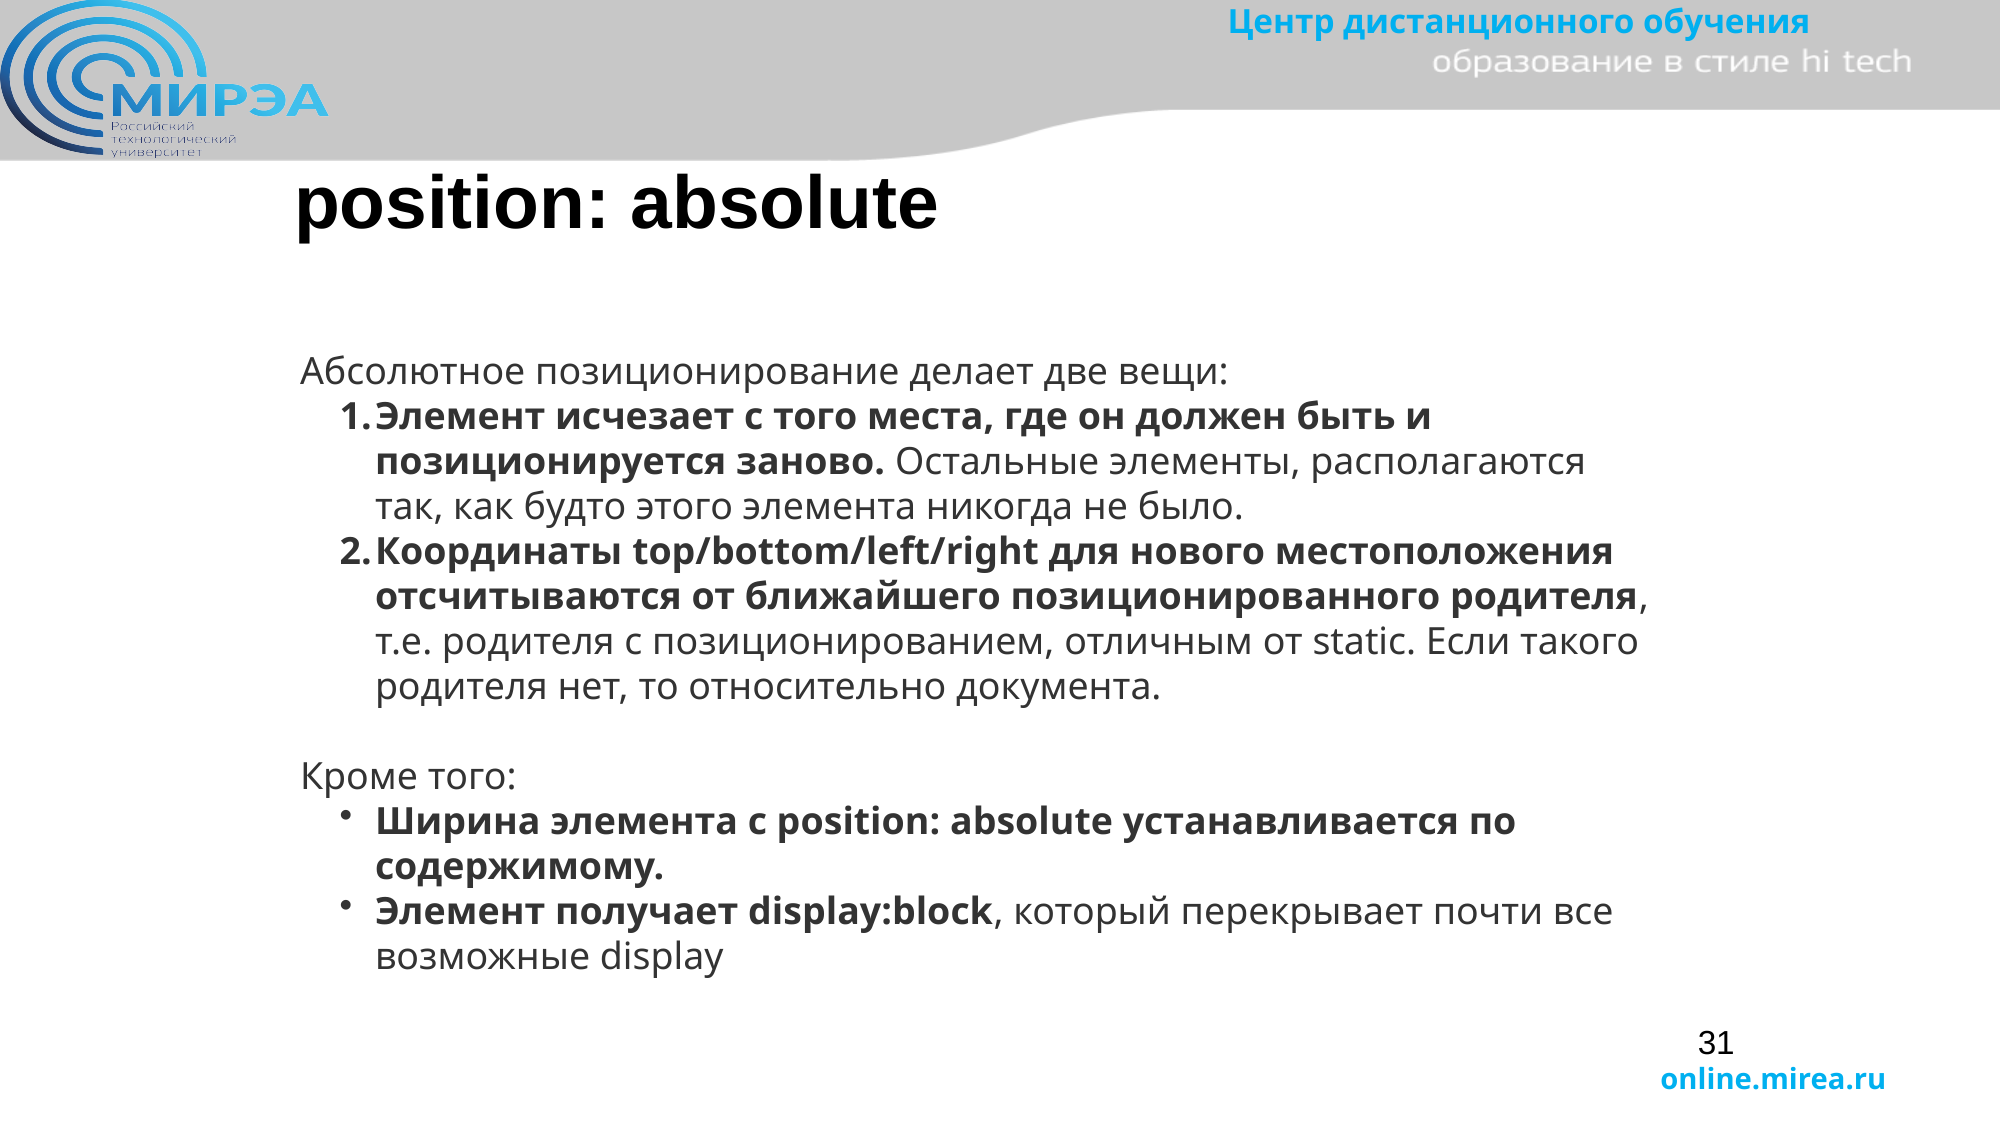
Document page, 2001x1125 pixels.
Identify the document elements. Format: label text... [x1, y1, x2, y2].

text_box Абсолютное позиционирование делает две вещи: Элемент исчезает с того места, где он должен быть и позиционируется заново. Остальные элементы, располагаются так, как будто этого элемента никогда не было. Координаты top/bottom/left/right для нового местоположения отсчитываются от ближайшего позиционированного родителя, т.е. родителя с позиционированием, отличным от static. Если такого родителя нет, то относительно документа. Кроме того: Ширина элемента с position: absolute устанавливается по содержимому. Элемент получает display:block, который перекрывает почти все возможные display [285, 339, 1679, 985]
text_box position: absolute [279, 145, 1722, 251]
text_box 31 [1400, 1013, 1750, 1058]
picture [0, 0, 329, 159]
